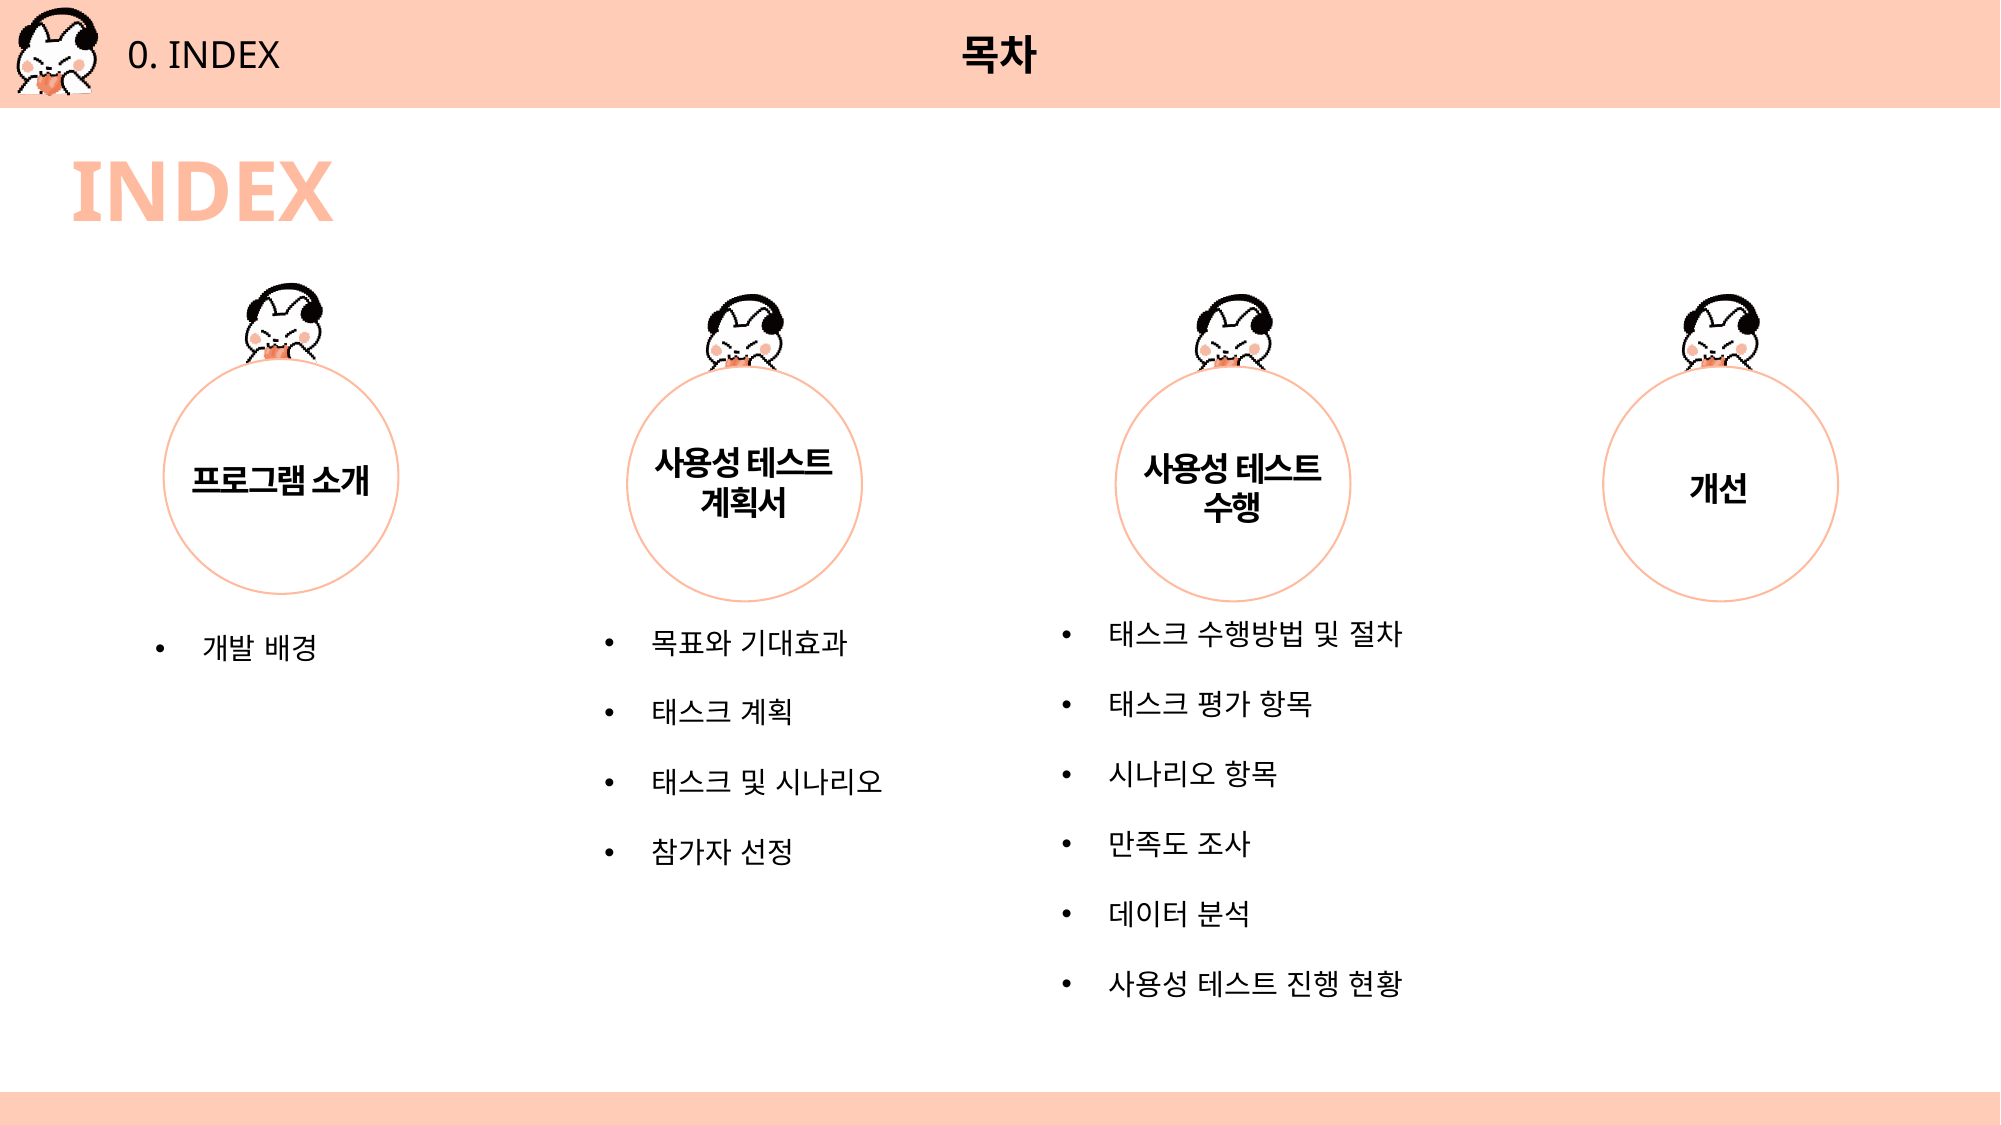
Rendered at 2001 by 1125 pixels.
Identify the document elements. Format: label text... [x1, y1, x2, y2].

text_box 0. INDEX [113, 23, 295, 84]
text_box 목표와 기대효과 태스크 계획 태스크 및 시나리오 참가자 선정 [589, 617, 899, 877]
picture [228, 270, 337, 359]
text_box 목차 [113, 0, 2000, 108]
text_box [1601, 366, 1839, 602]
picture [1666, 281, 1774, 366]
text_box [1115, 366, 1351, 602]
text_box 태스크 수행방법 및 절차 태스크 평가 항목 시나리오 항목 만족도 조사 데이터 분석 사용성 테스트 진행 현황 [1046, 609, 1419, 1009]
picture [690, 281, 798, 366]
text_box INDEX [56, 130, 383, 246]
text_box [627, 366, 862, 602]
picture [1178, 281, 1287, 366]
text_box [163, 359, 399, 594]
text_box 개발 배경 [140, 623, 421, 673]
picture [0, 0, 113, 108]
text_box [0, 1092, 2000, 1125]
